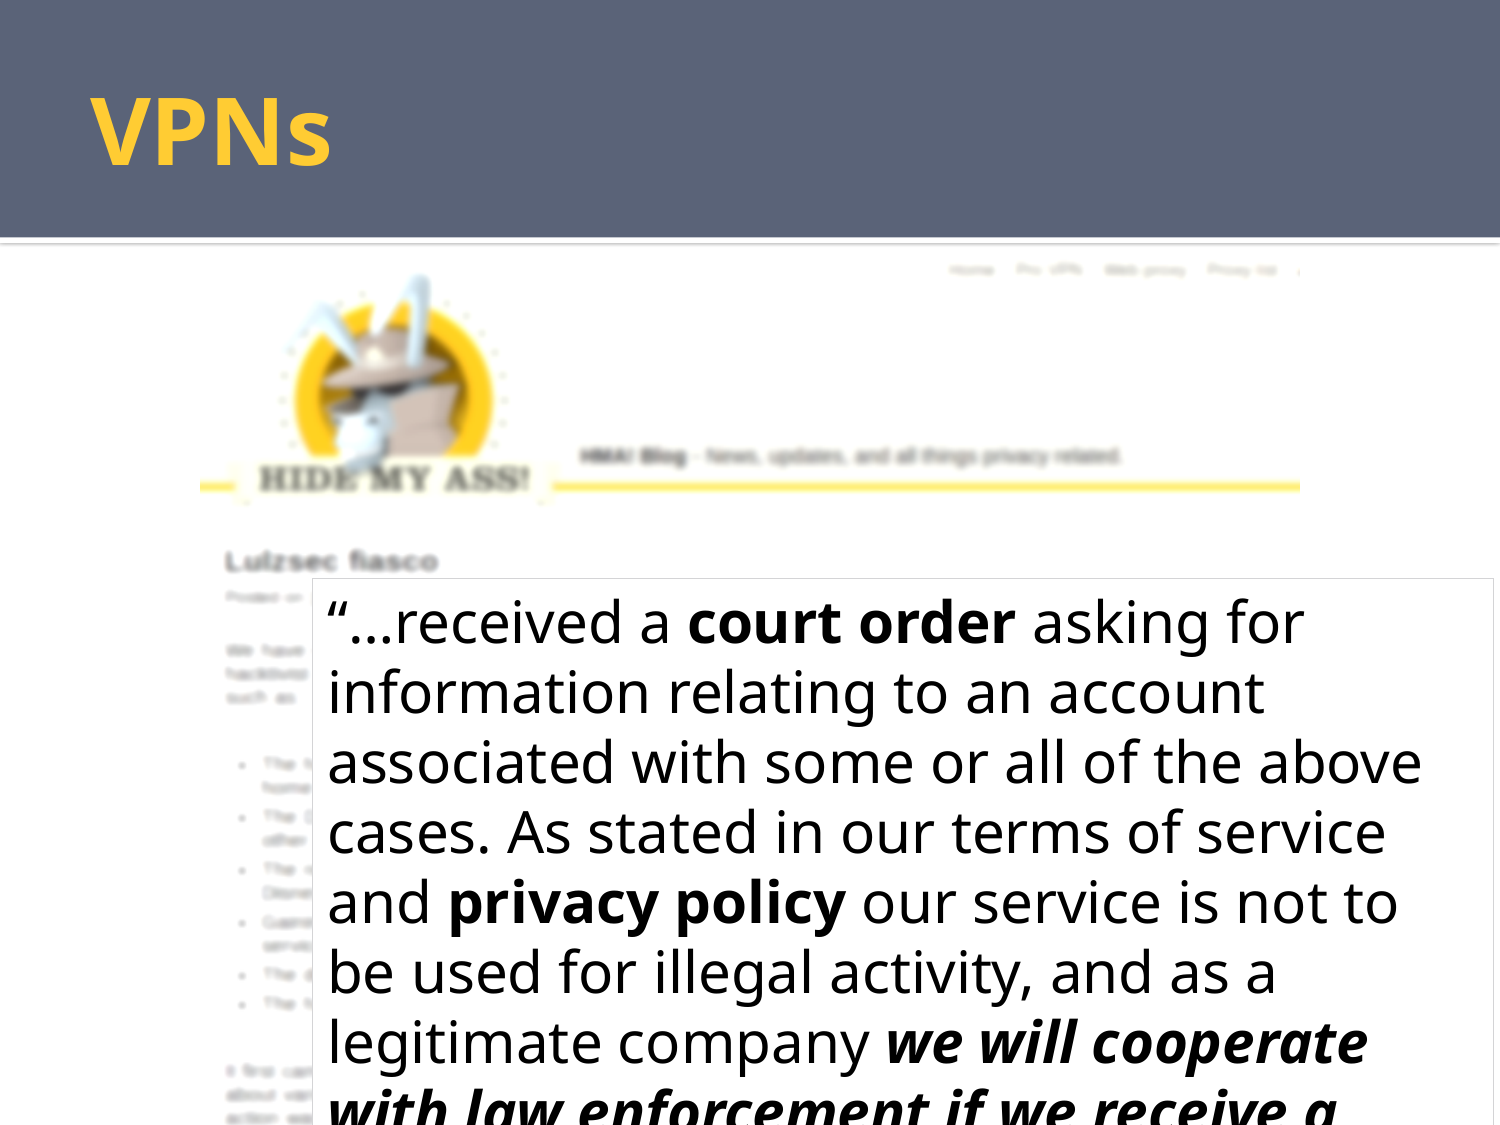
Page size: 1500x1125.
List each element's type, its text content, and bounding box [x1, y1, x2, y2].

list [199, 253, 1301, 1125]
title VPNs [75, 25, 1425, 231]
text_box “…received a court order asking for information relating to an account associated with some or all of the above cases. As stated in our terms of service and privacy policy our service is not to be used for illegal activity, and as a legitimate company we will cooperate with law enforcement if we receive a court order” [1306, 578, 1494, 1125]
